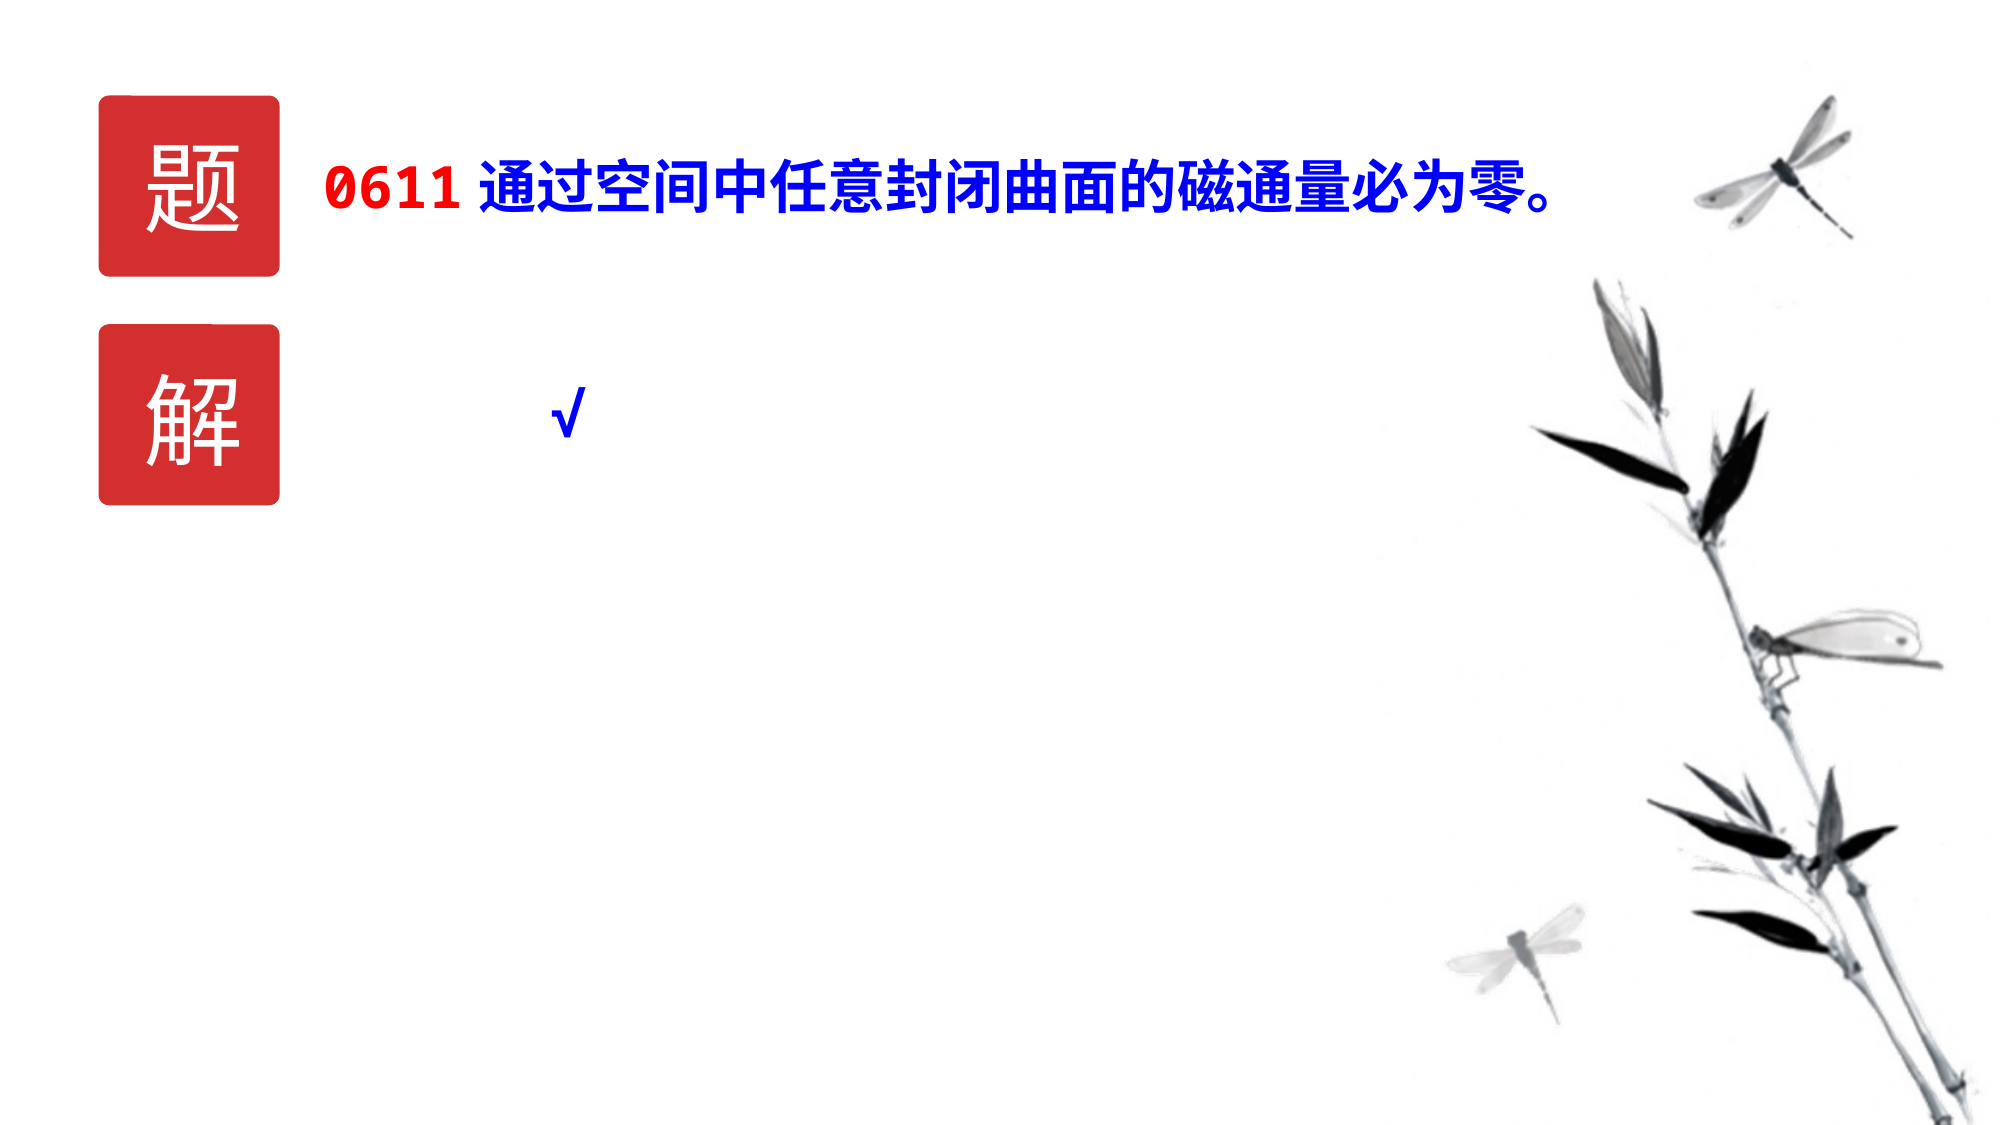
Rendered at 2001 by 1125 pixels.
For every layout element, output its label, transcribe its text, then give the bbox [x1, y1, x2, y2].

picture [1376, 61, 2000, 1125]
text_box √ [535, 371, 747, 457]
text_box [98, 324, 280, 506]
text_box 0611通过空间中任意封闭曲面的磁通量必为零。 [309, 143, 1646, 228]
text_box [98, 95, 280, 277]
